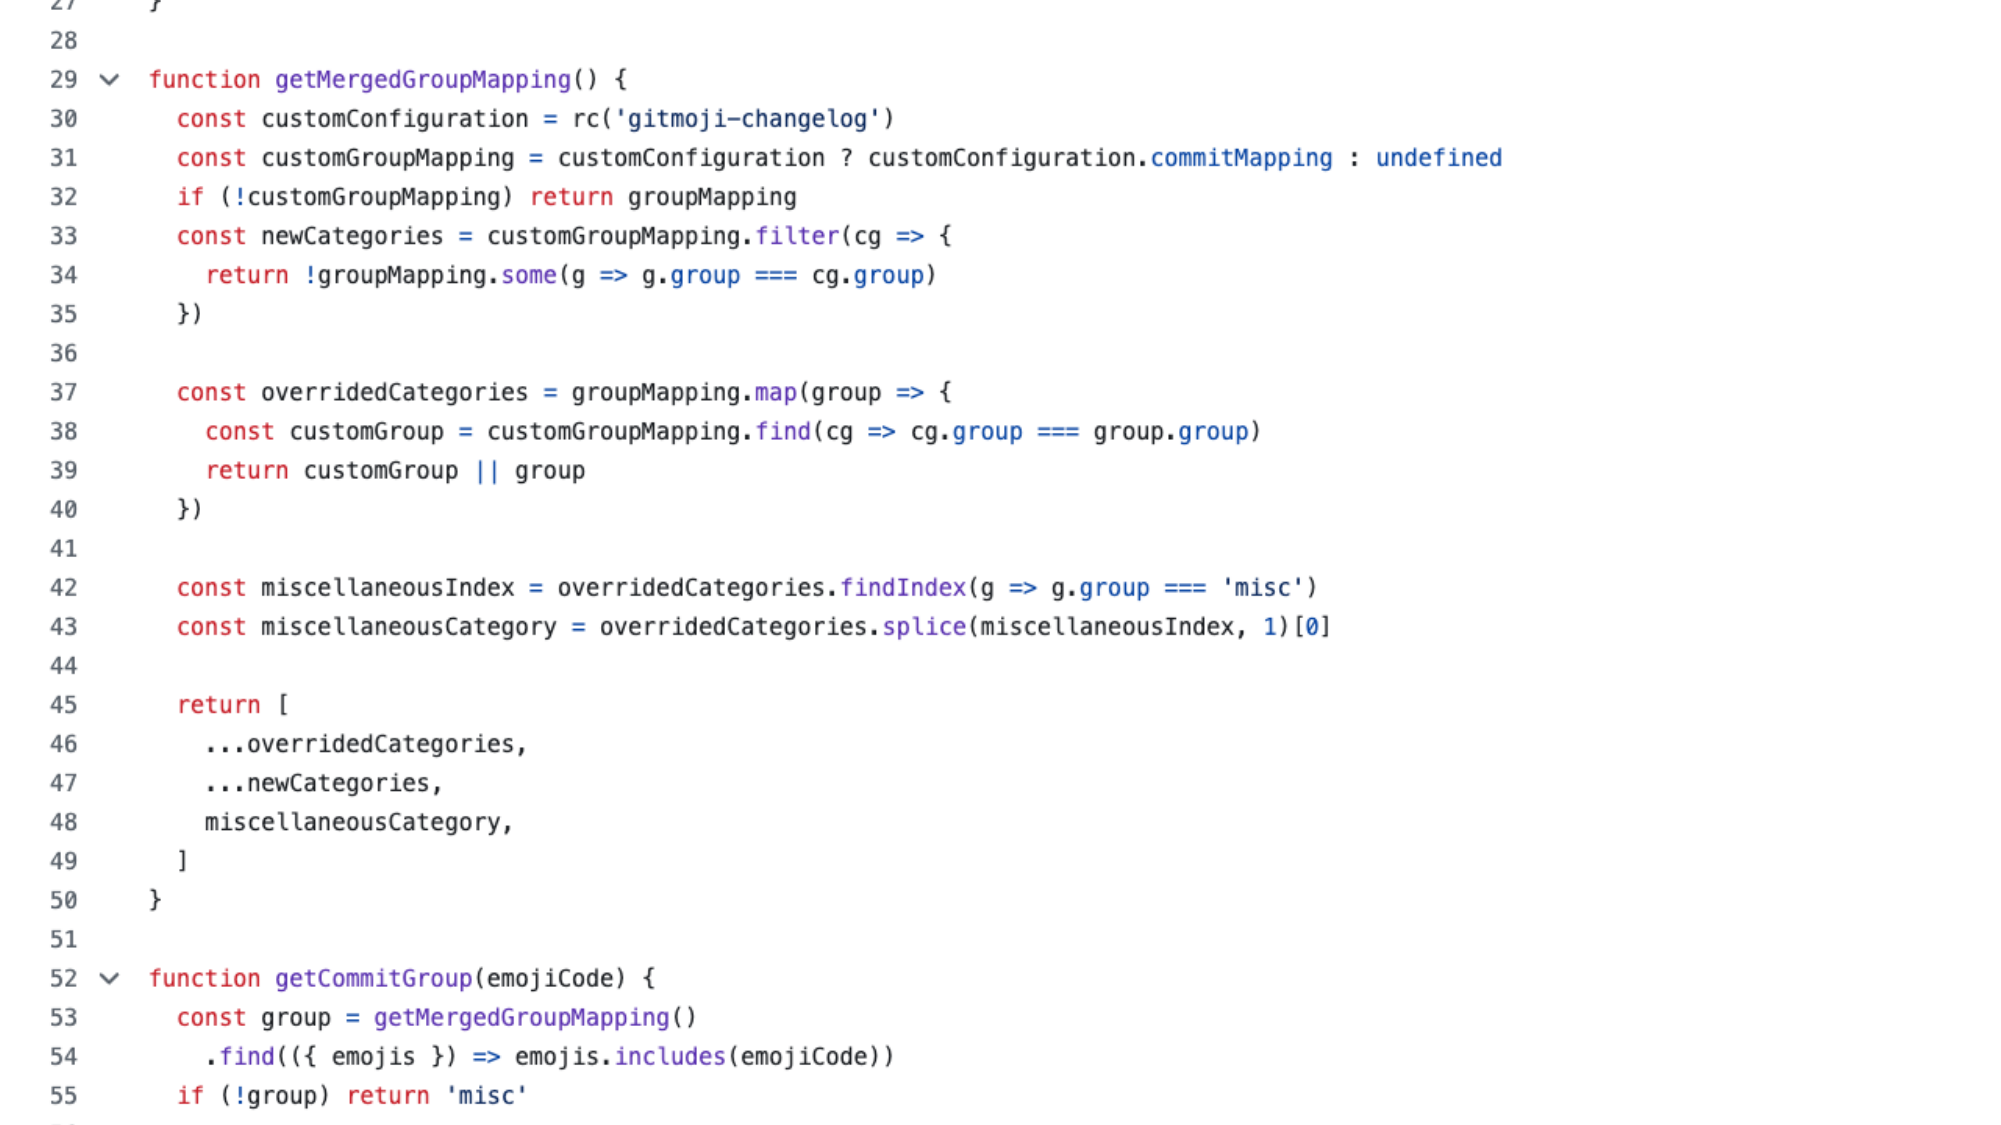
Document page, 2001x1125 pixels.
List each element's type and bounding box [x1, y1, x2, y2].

list [0, 0, 2000, 1125]
